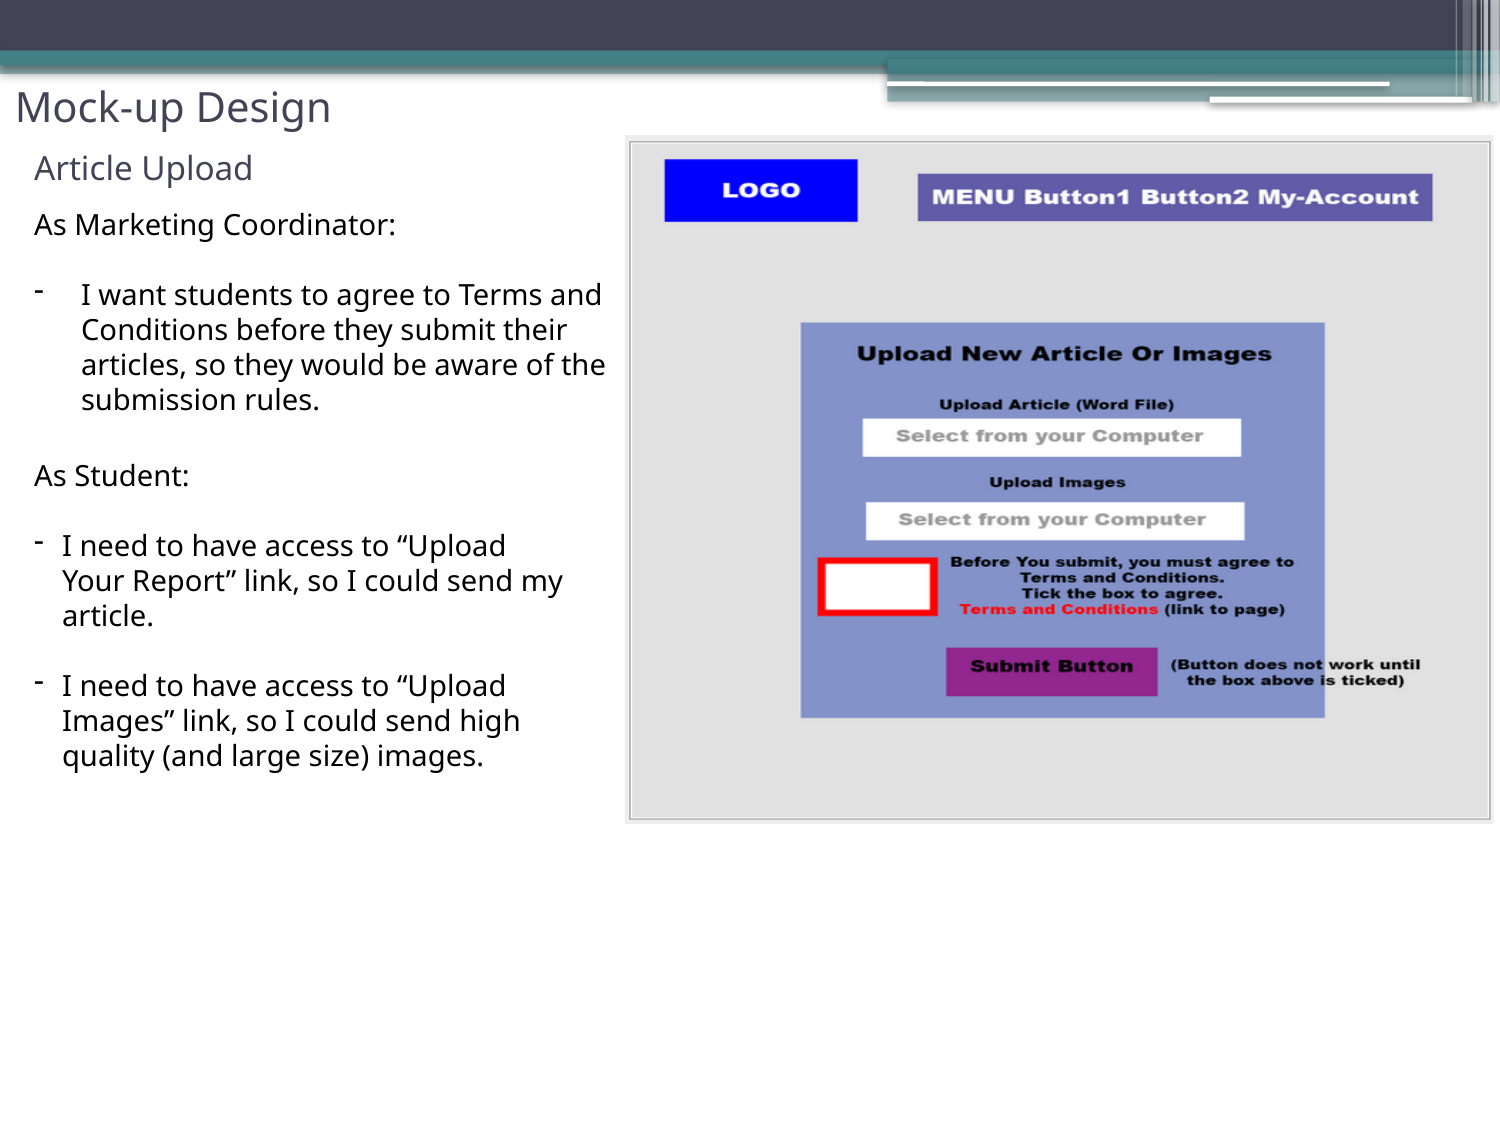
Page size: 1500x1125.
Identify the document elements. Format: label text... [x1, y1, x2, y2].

text_box As Marketing Coordinator: I want students to agree to Terms and Conditions before they submit their articles, so they would be aware of the submission rules. [19, 198, 617, 424]
text_box Article Upload [19, 135, 275, 198]
title Mock-up Design [0, 75, 863, 138]
picture [624, 135, 1494, 824]
text_box As Student: I need to have access to “Upload Your Report” link, so I could send my article. I need to have access to “Upload Images” link, so I could send high quality (and large size) images. [19, 449, 588, 780]
